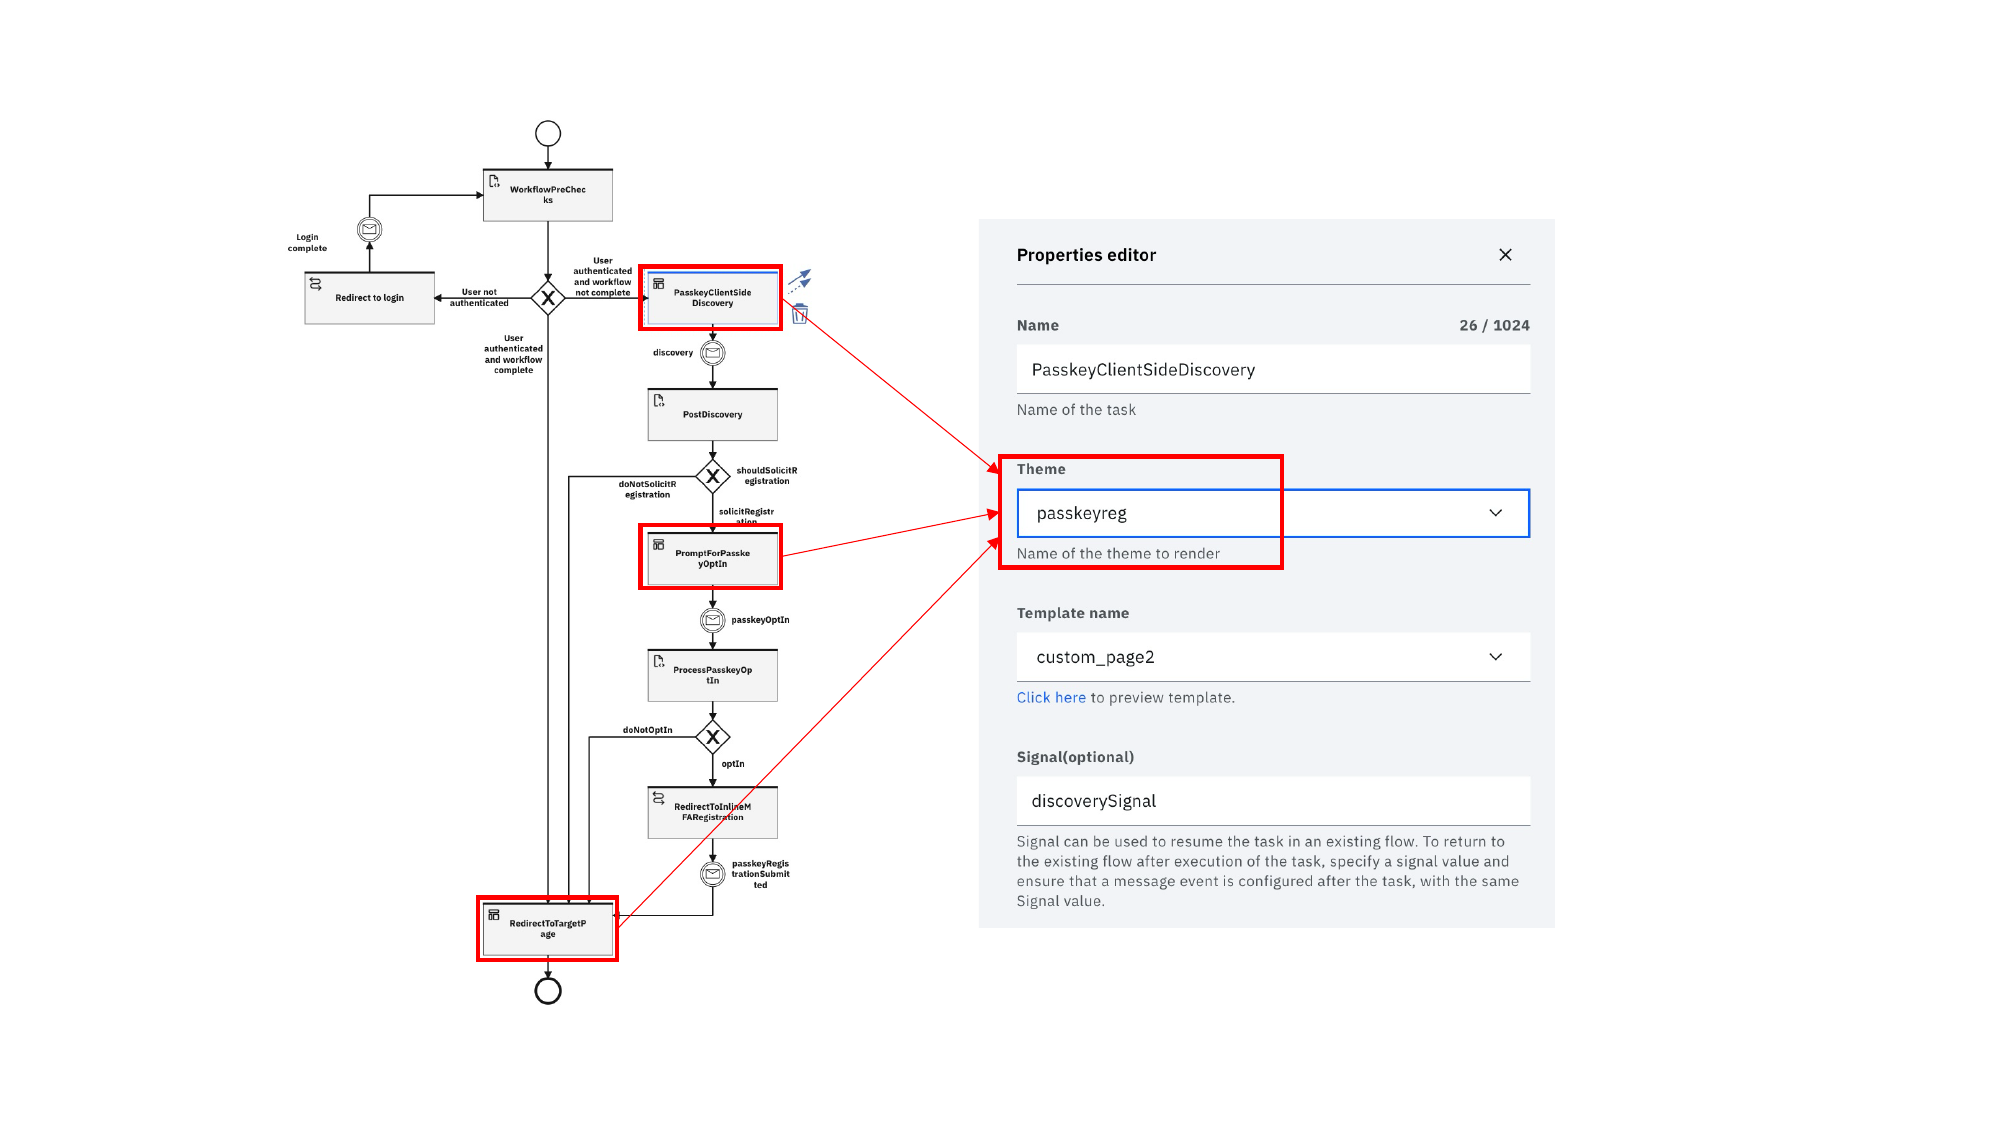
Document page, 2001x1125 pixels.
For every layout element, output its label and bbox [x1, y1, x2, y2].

text_box [781, 512, 1000, 536]
text_box [781, 297, 1000, 475]
text_box [617, 536, 1000, 929]
picture [978, 219, 1555, 928]
picture [269, 118, 886, 1007]
